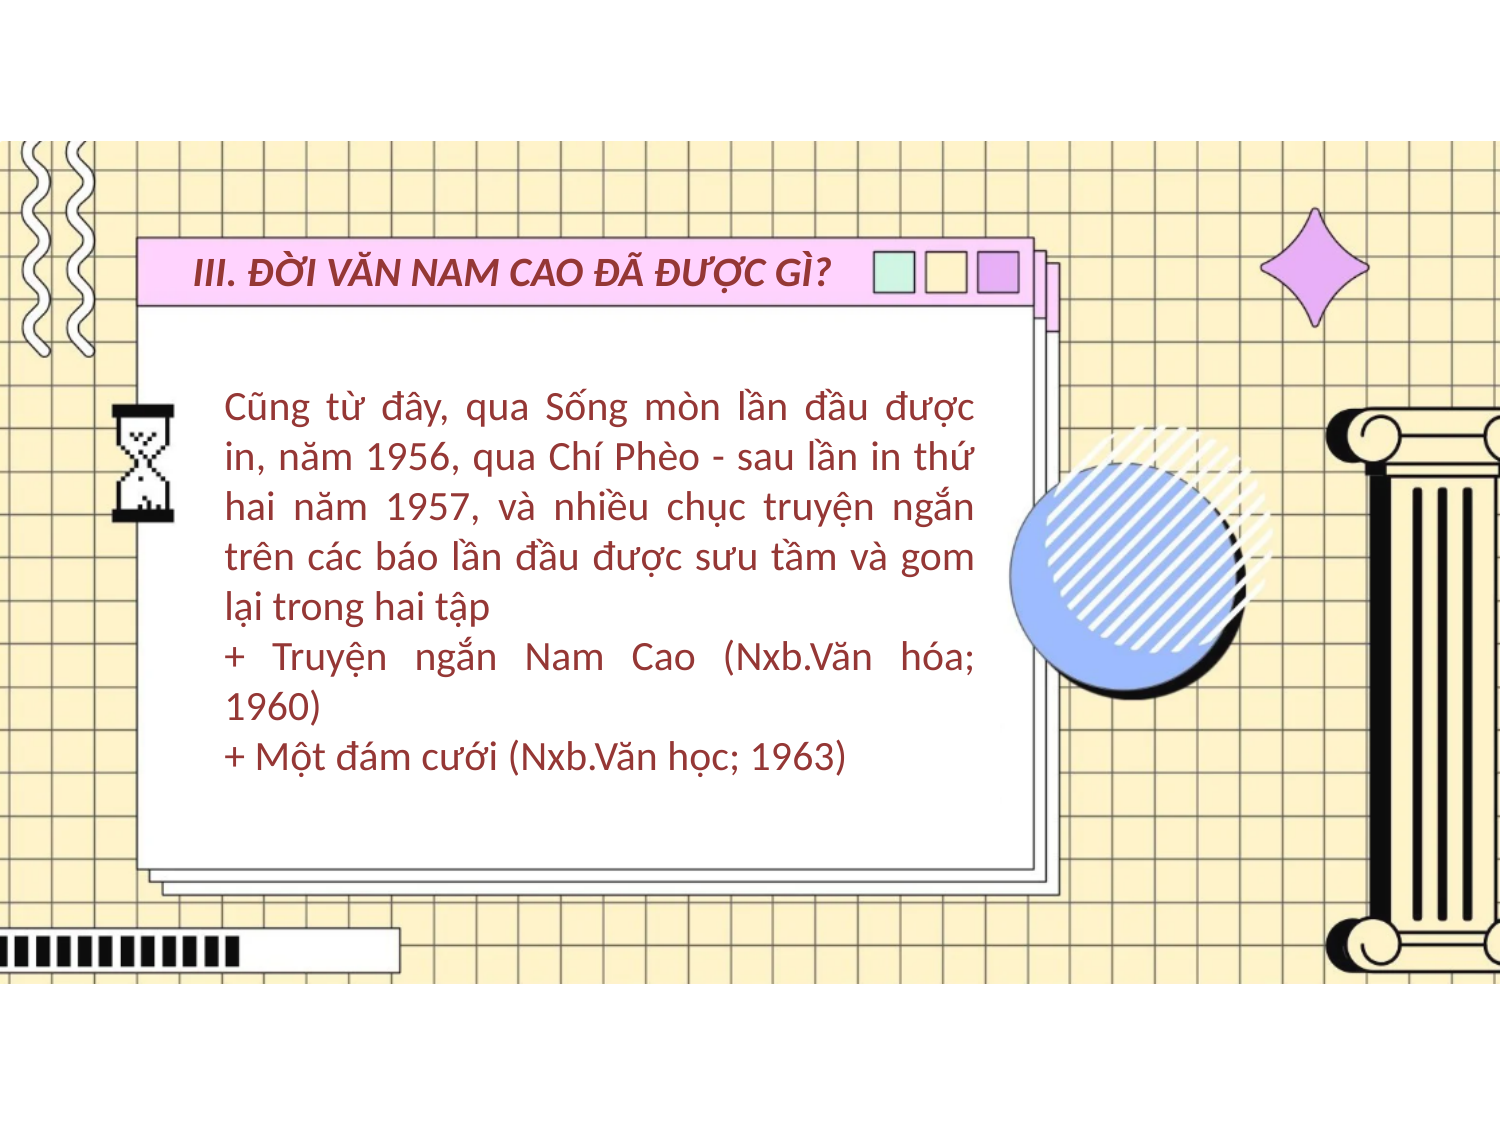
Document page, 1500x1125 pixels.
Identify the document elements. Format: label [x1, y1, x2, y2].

picture [0, 141, 1500, 984]
